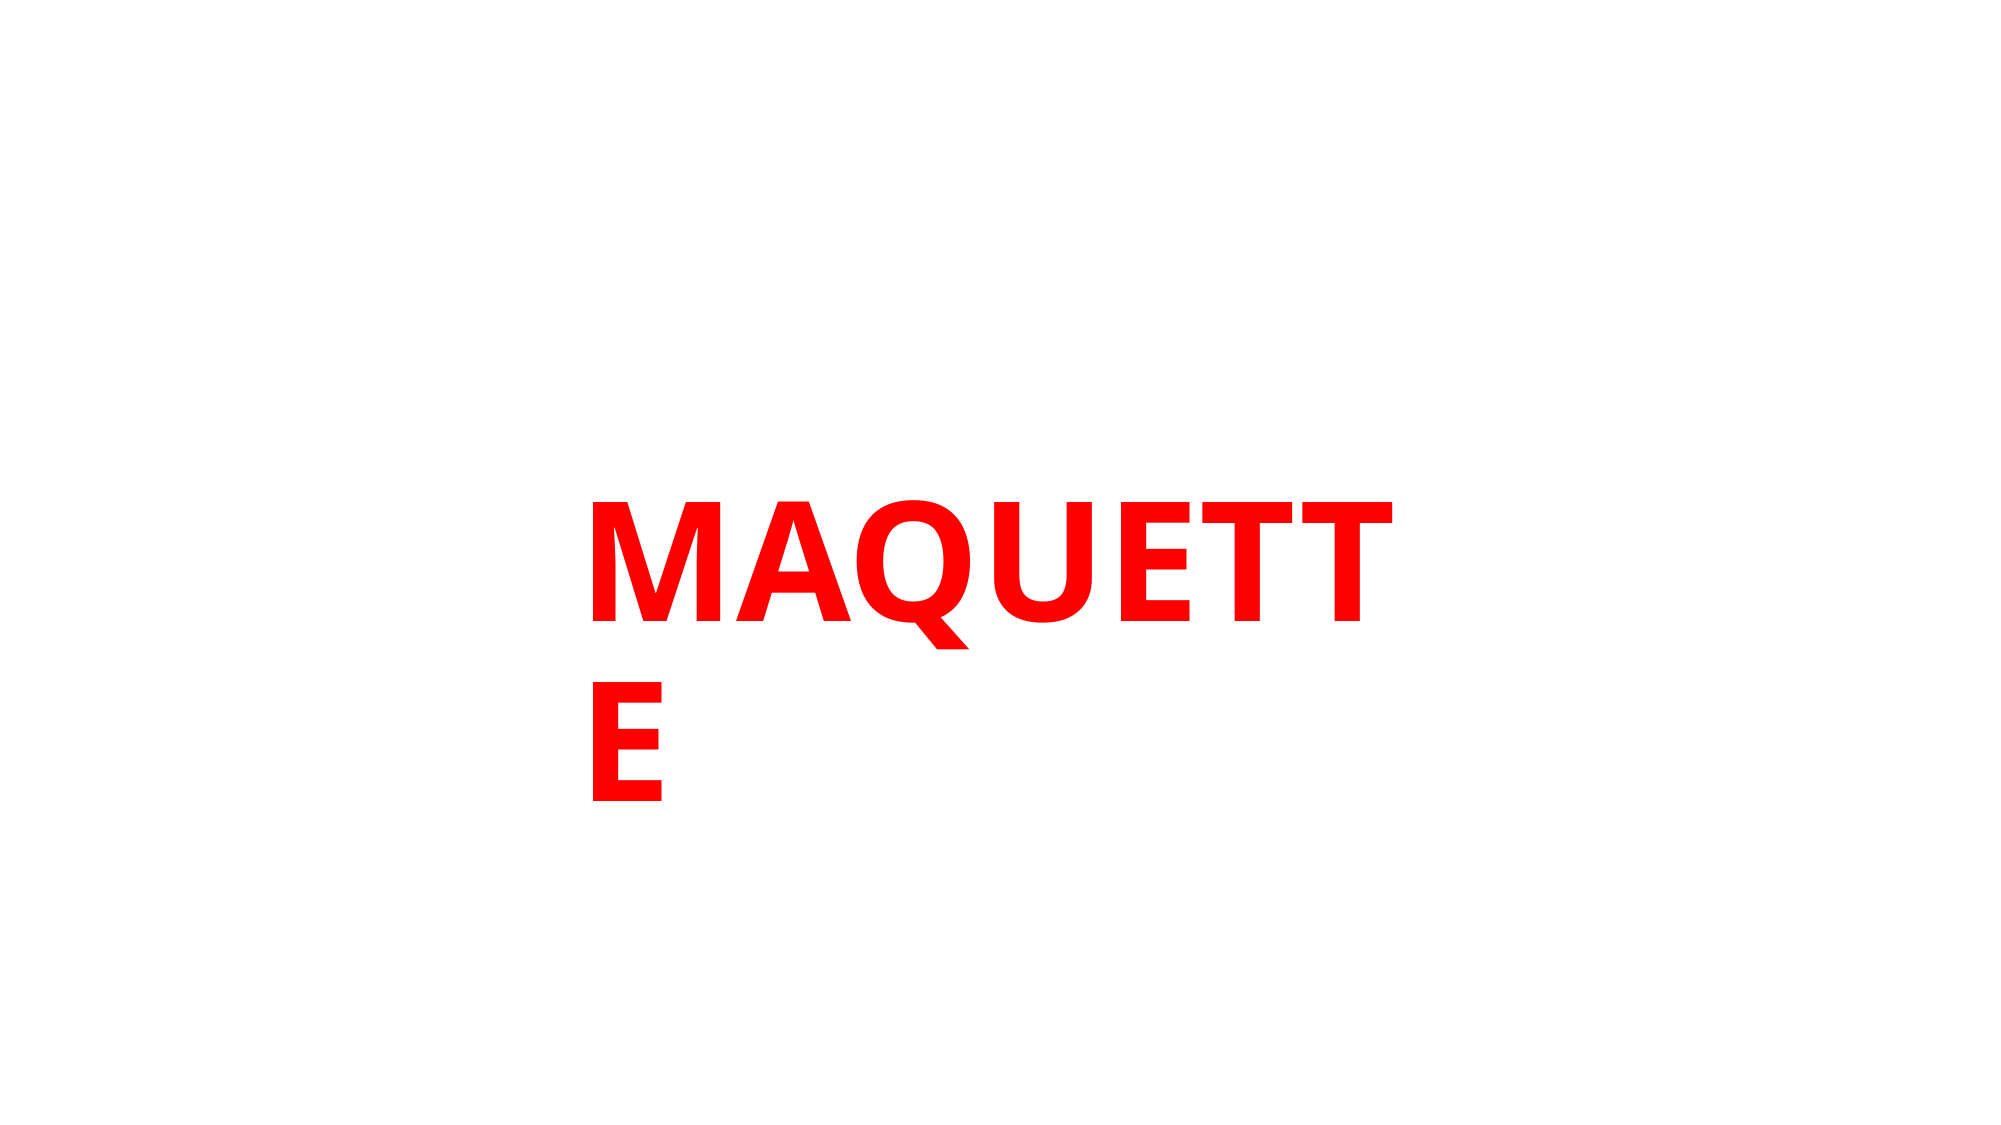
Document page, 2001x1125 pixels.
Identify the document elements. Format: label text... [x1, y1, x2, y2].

text_box MAQUETTE [564, 470, 1436, 655]
